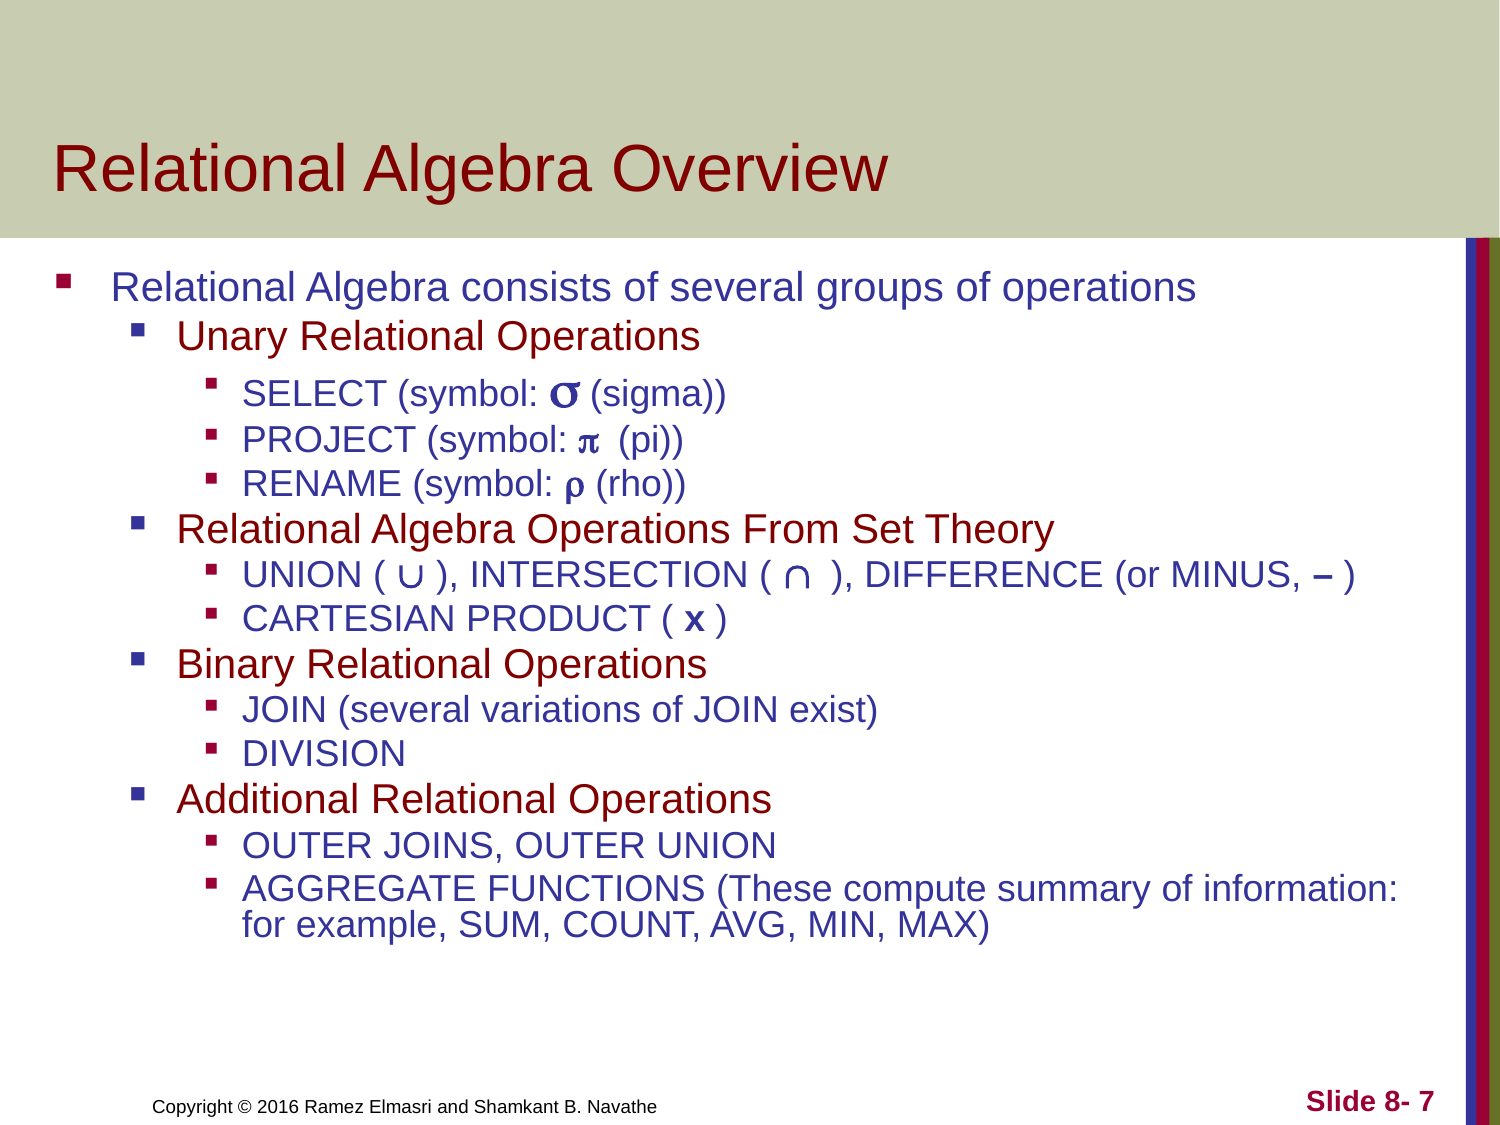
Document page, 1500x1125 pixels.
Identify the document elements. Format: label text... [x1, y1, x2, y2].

list Relational Algebra consists of several groups of operations Unary Relational Operations SELECT (symbol:  (sigma)) PROJECT (symbol:  (pi)) RENAME (symbol:  (rho)) Relational Algebra Operations From Set Theory UNION (  ), INTERSECTION (  ), DIFFERENCE (or MINUS, – ) CARTESIAN PRODUCT ( x ) Binary Relational Operations JOIN (several variations of JOIN exist) DIVISION Additional Relational Operations OUTER JOINS, OUTER UNION AGGREGATE FUNCTIONS (These compute summary of information: for example, SUM, COUNT, AVG, MIN, MAX) [39, 262, 1400, 1013]
slide_number Slide 8- 7 [1137, 1049, 1451, 1125]
title Relational Algebra Overview [37, 49, 1317, 213]
